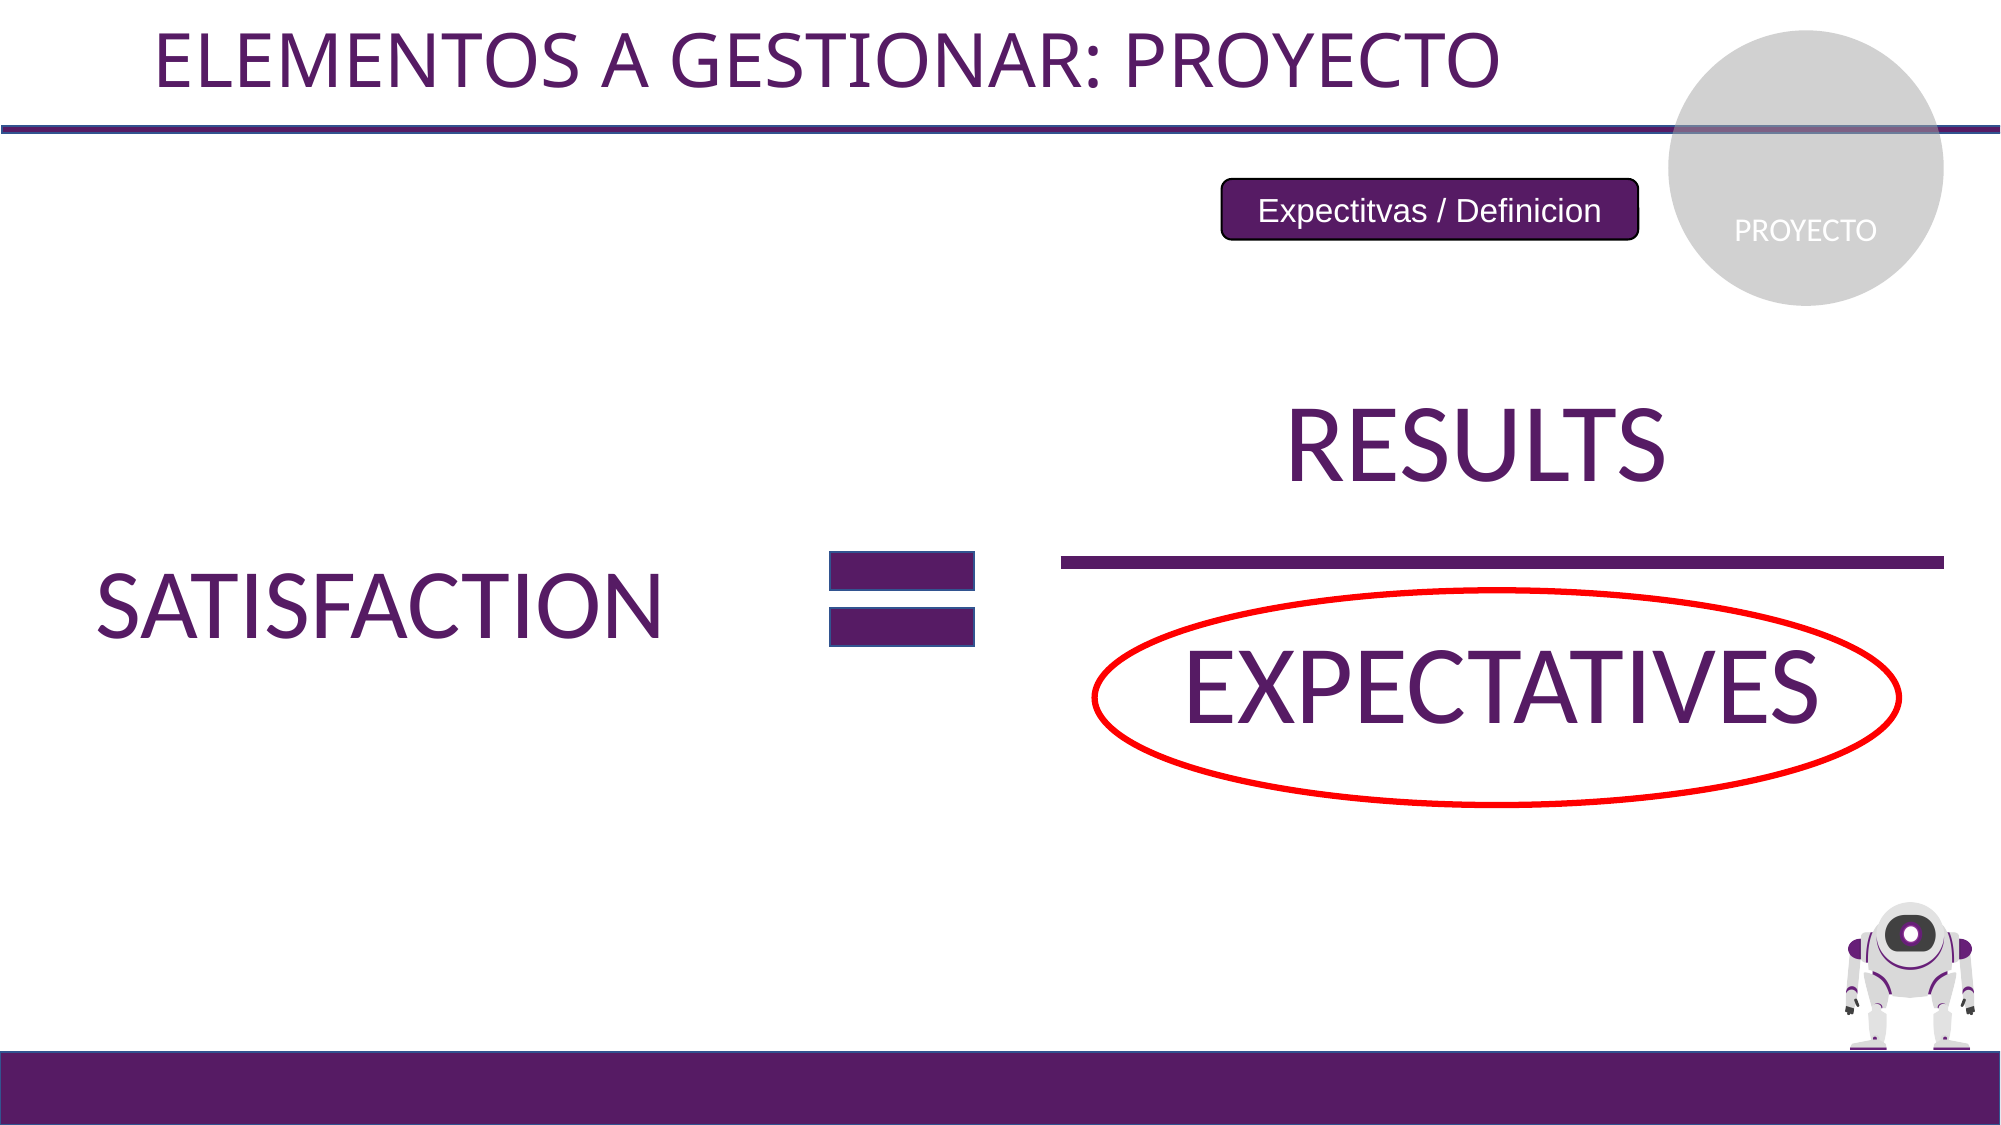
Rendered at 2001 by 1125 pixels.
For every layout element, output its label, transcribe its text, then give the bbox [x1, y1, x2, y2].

text_box RESULTS [998, 341, 1955, 532]
text_box [1094, 590, 1900, 806]
text_box SATISFACTION [0, 503, 859, 694]
text_box PROYECTO [1668, 30, 1944, 306]
picture [1845, 902, 1975, 1050]
text_box Expectitvas / Definicion [1220, 177, 1640, 241]
title ELEMENTOS A GESTIONAR: PROYECTO [137, 13, 1863, 113]
text_box [829, 551, 975, 591]
text_box [829, 607, 975, 647]
text_box EXPECTATIVES [1024, 583, 1980, 774]
